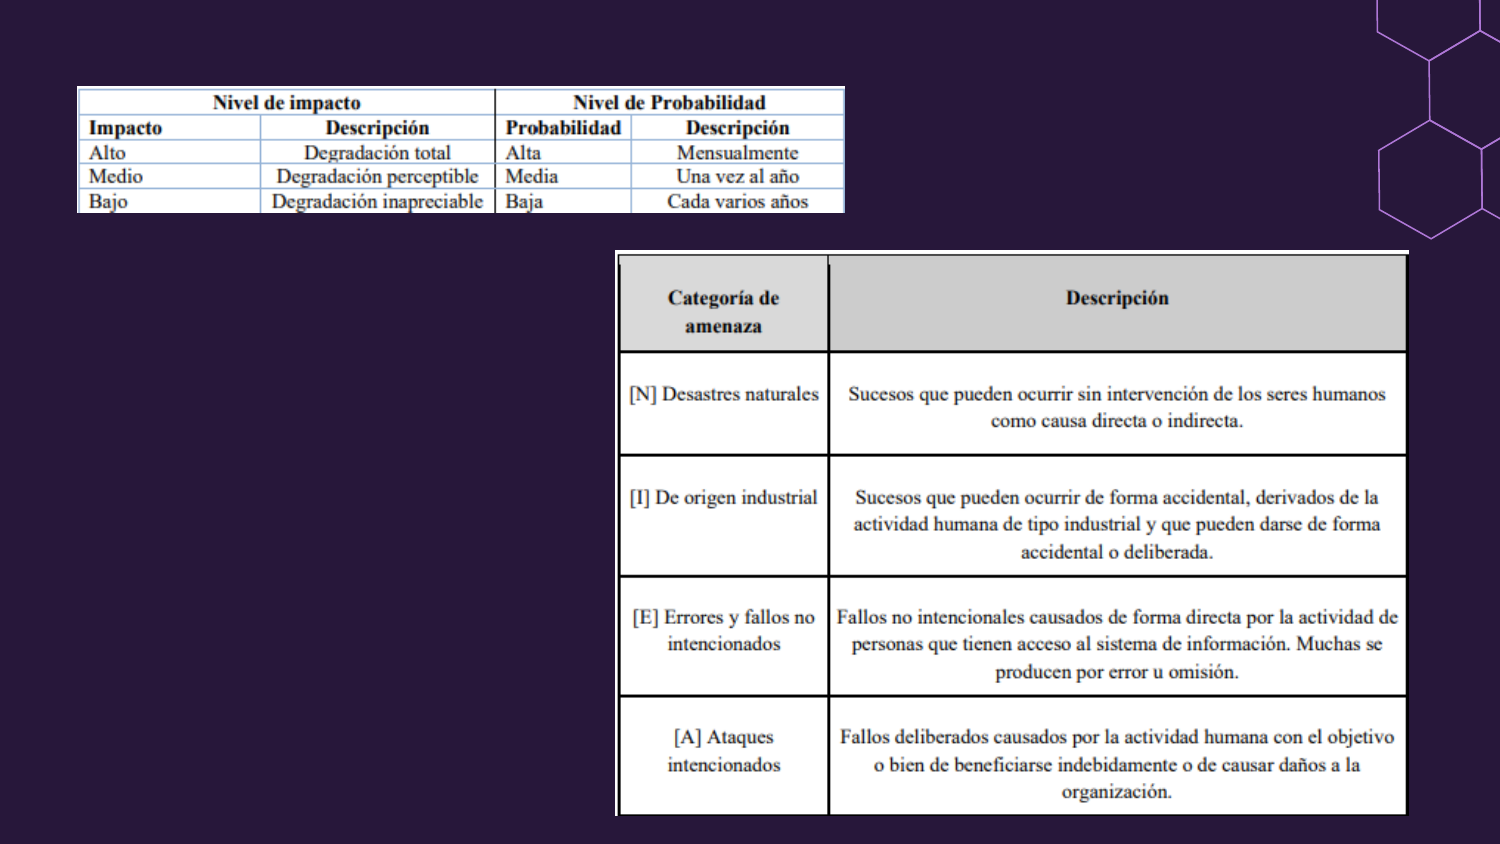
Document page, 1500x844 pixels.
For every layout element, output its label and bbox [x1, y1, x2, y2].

picture [614, 250, 1409, 816]
picture [77, 86, 846, 214]
